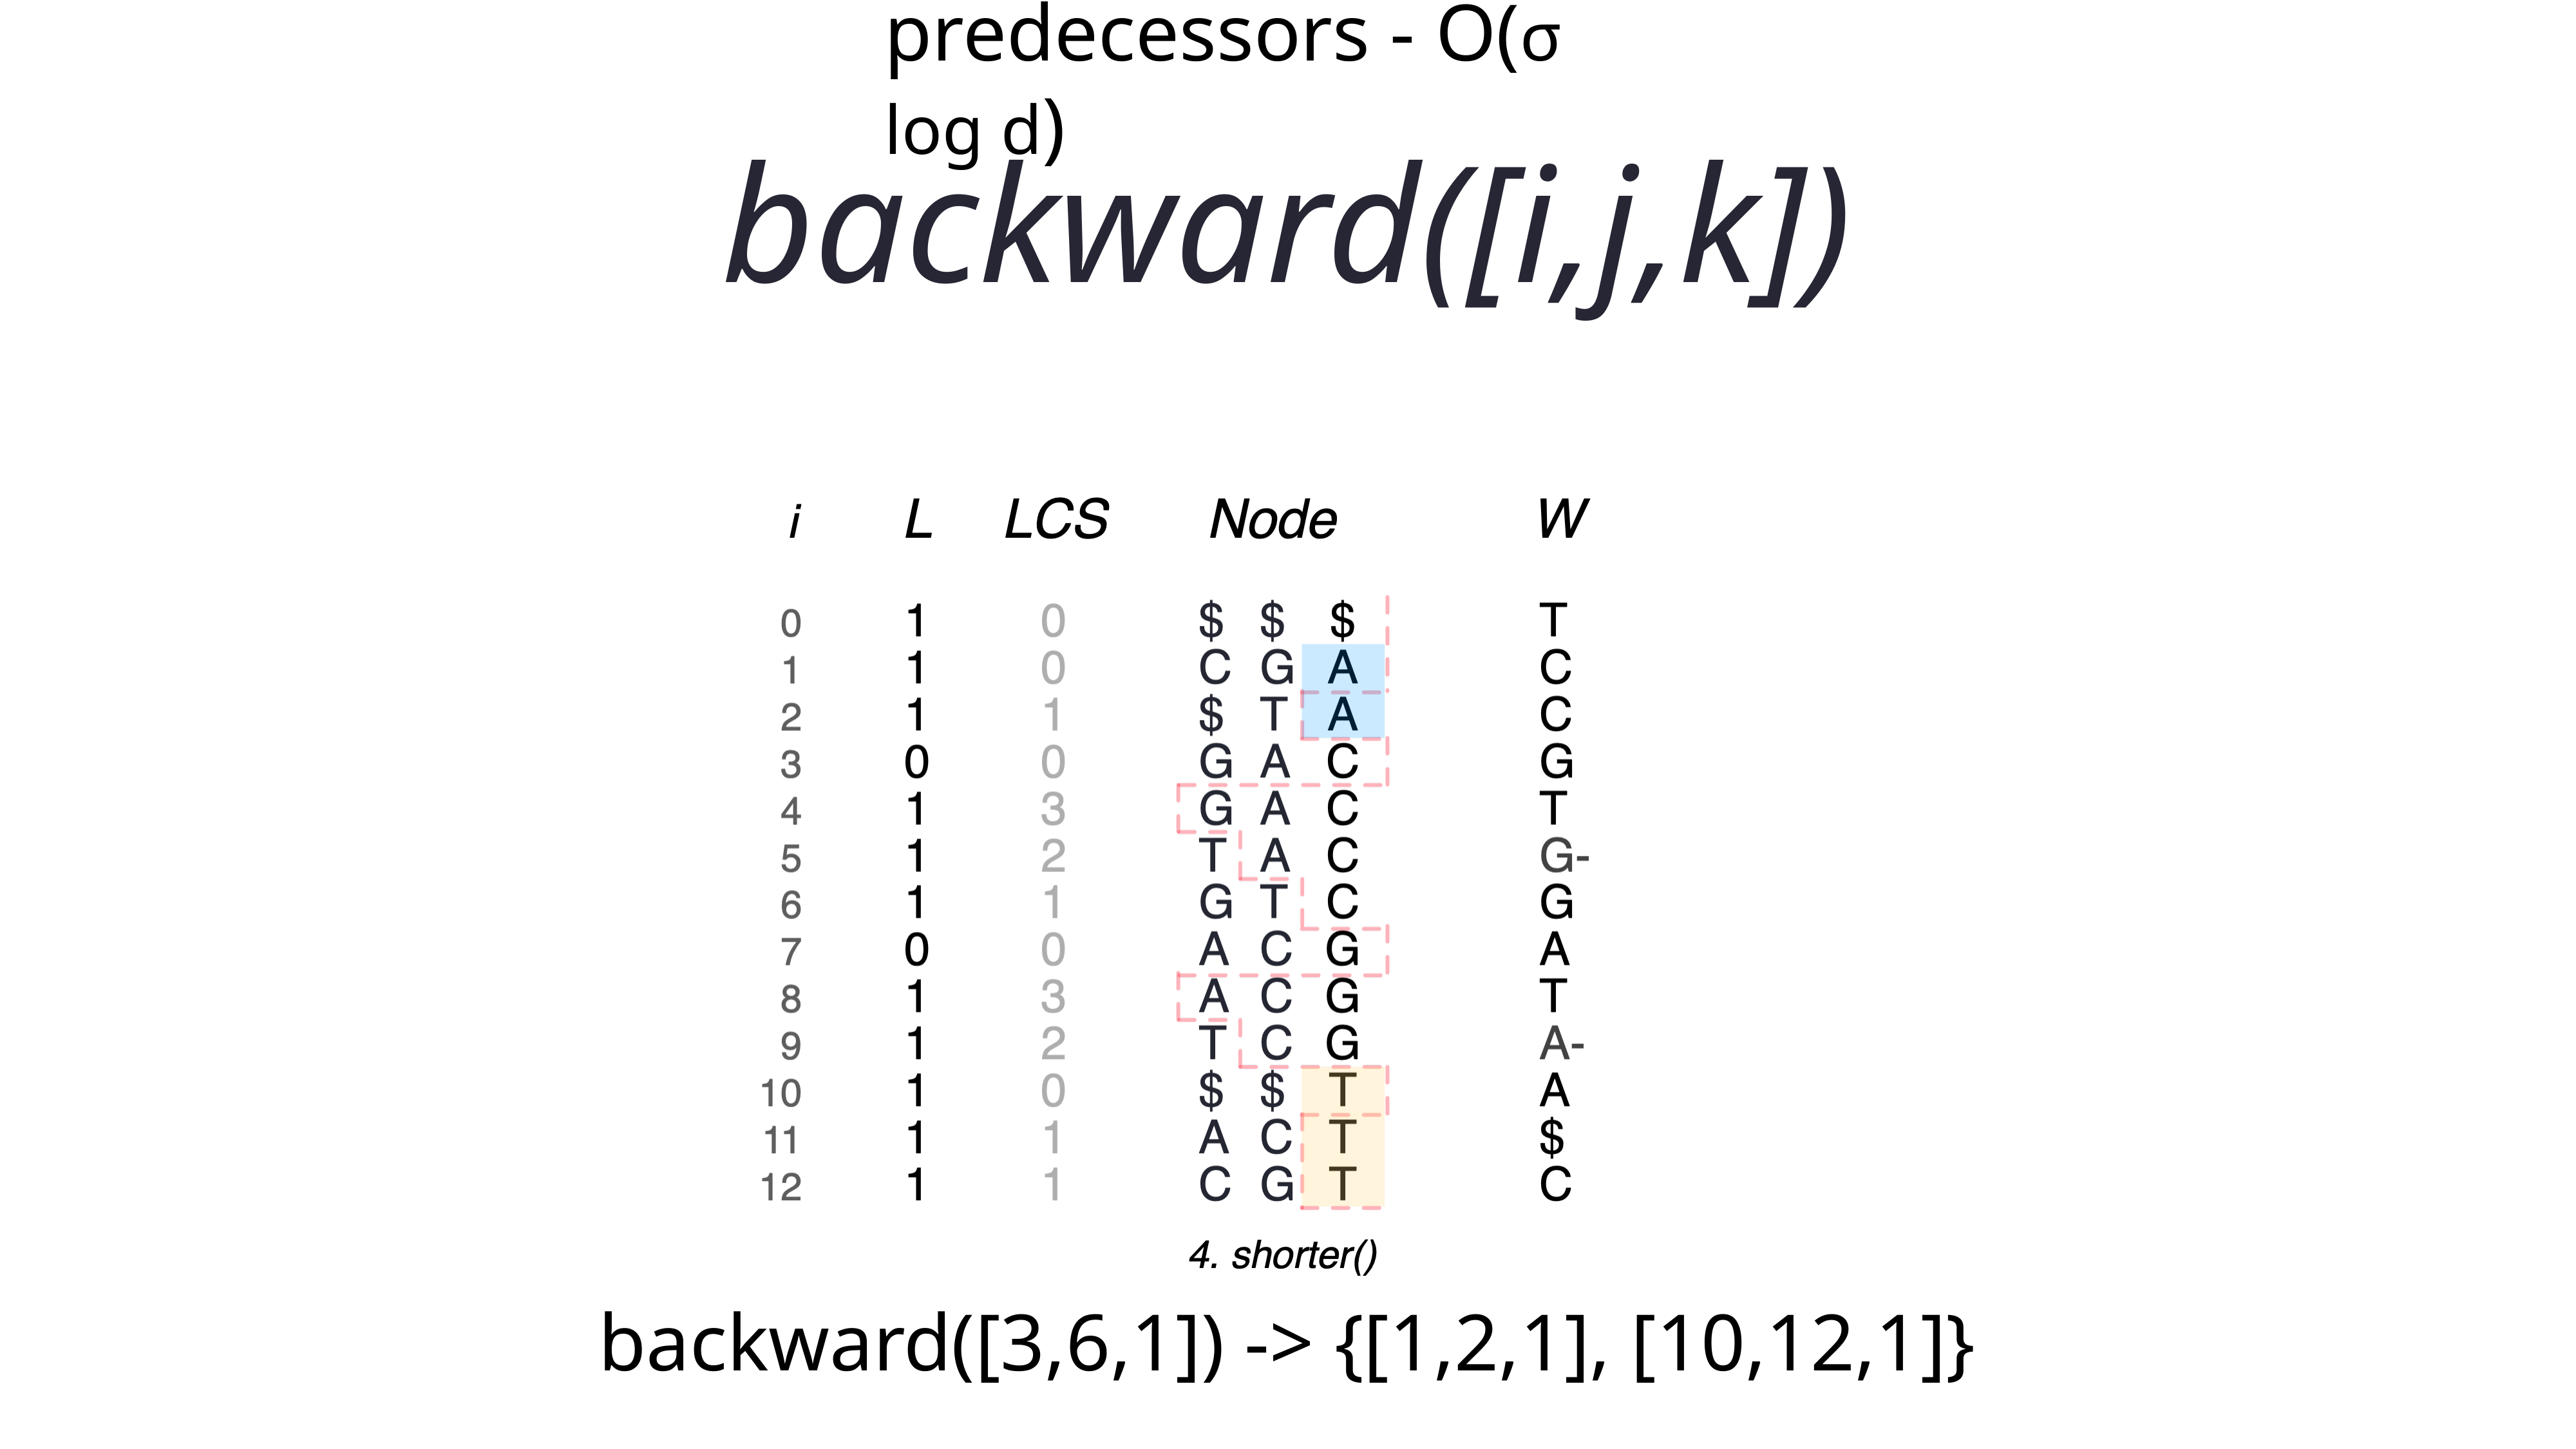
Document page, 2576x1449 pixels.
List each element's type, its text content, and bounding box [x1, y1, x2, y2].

text_box backward([3,6,1]) -> {[1,2,1], [10,12,1]} [591, 1285, 1984, 1394]
text_box backward([i,j,k]) [714, 113, 1861, 322]
text_box predecessors - O(σ log d) [876, 0, 1678, 178]
picture [738, 483, 1622, 1276]
